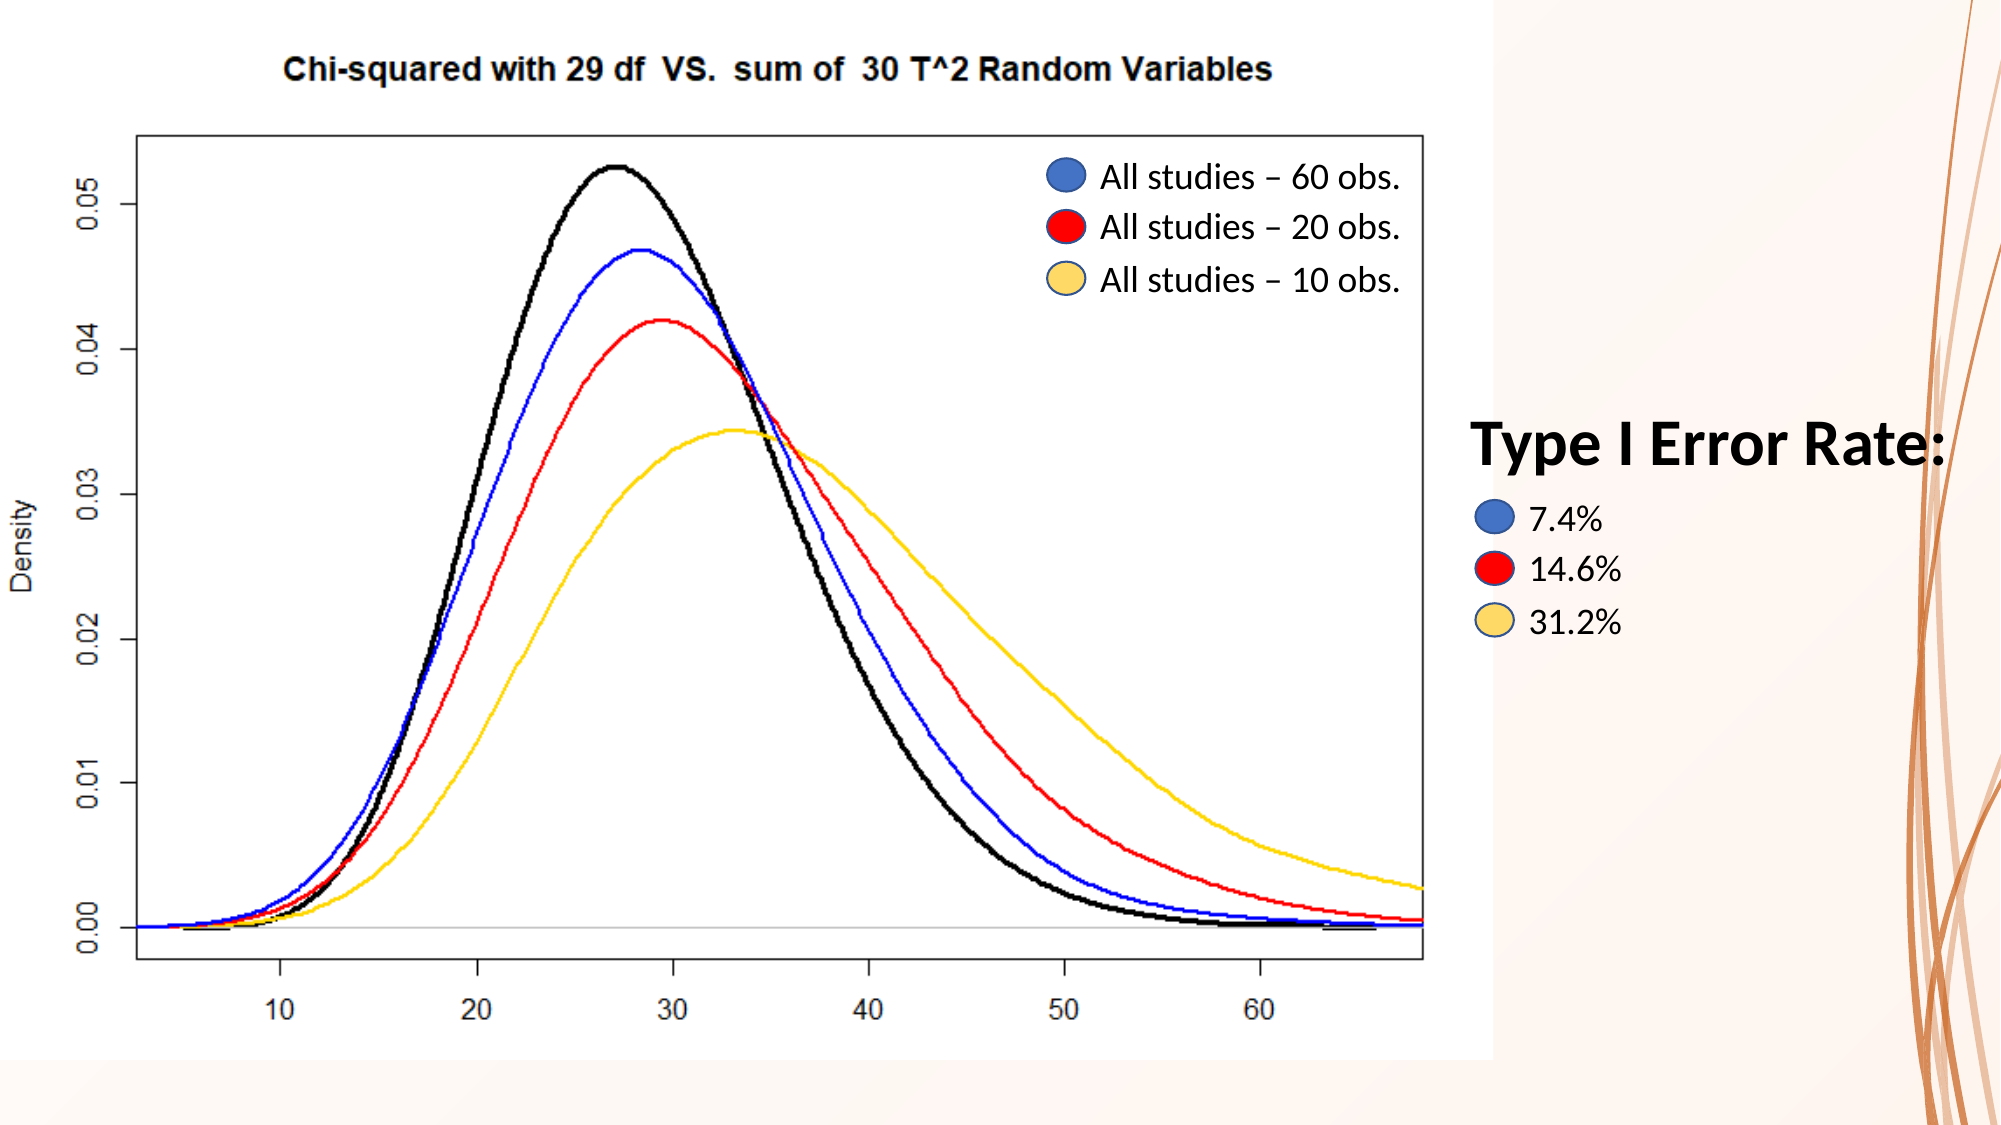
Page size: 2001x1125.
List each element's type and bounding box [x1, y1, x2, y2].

text_box [1047, 144, 1479, 309]
text_box [1448, 391, 1970, 651]
picture [0, 0, 1494, 1060]
